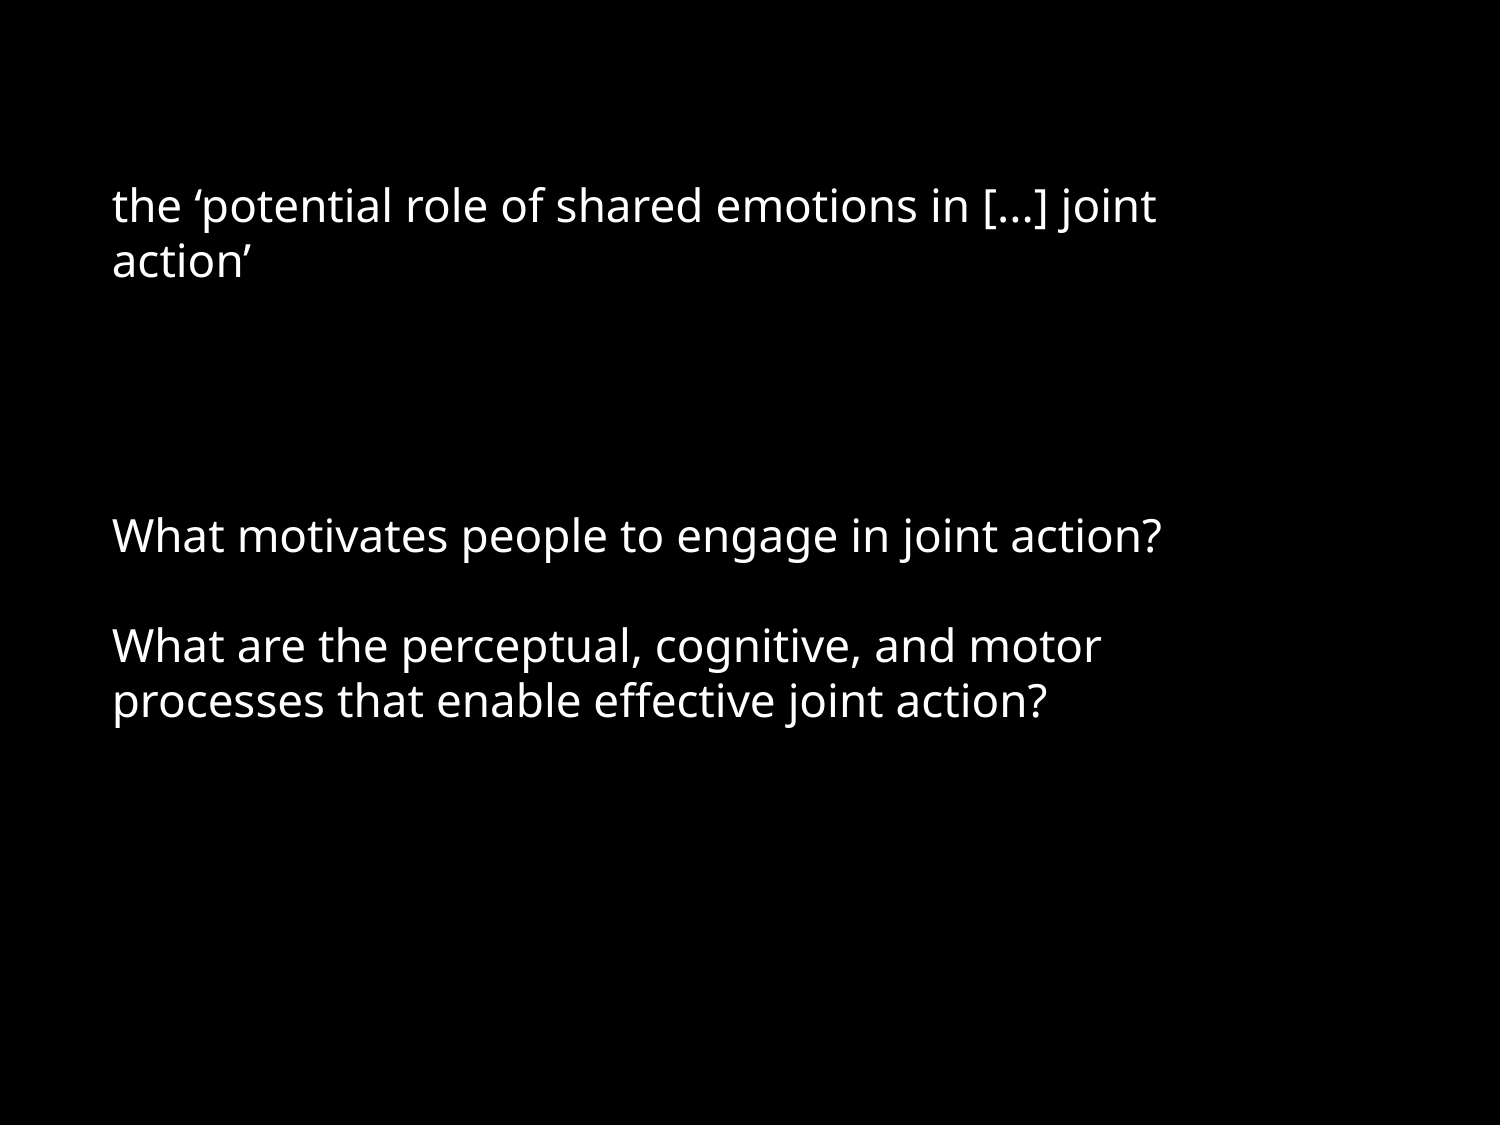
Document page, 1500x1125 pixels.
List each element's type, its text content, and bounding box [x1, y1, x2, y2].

text_box the ‘potential role of shared emotions in [...] joint action’ [97, 169, 1294, 405]
text_box the ‘potential role of shared emotions in [...] joint action (e.g. initiating, motivating, structuring, facilitating).’ What motivates people to engage in joint action? What are the perceptual, cognitive, and motor processes that enable effective joint action? [97, 405, 1294, 790]
